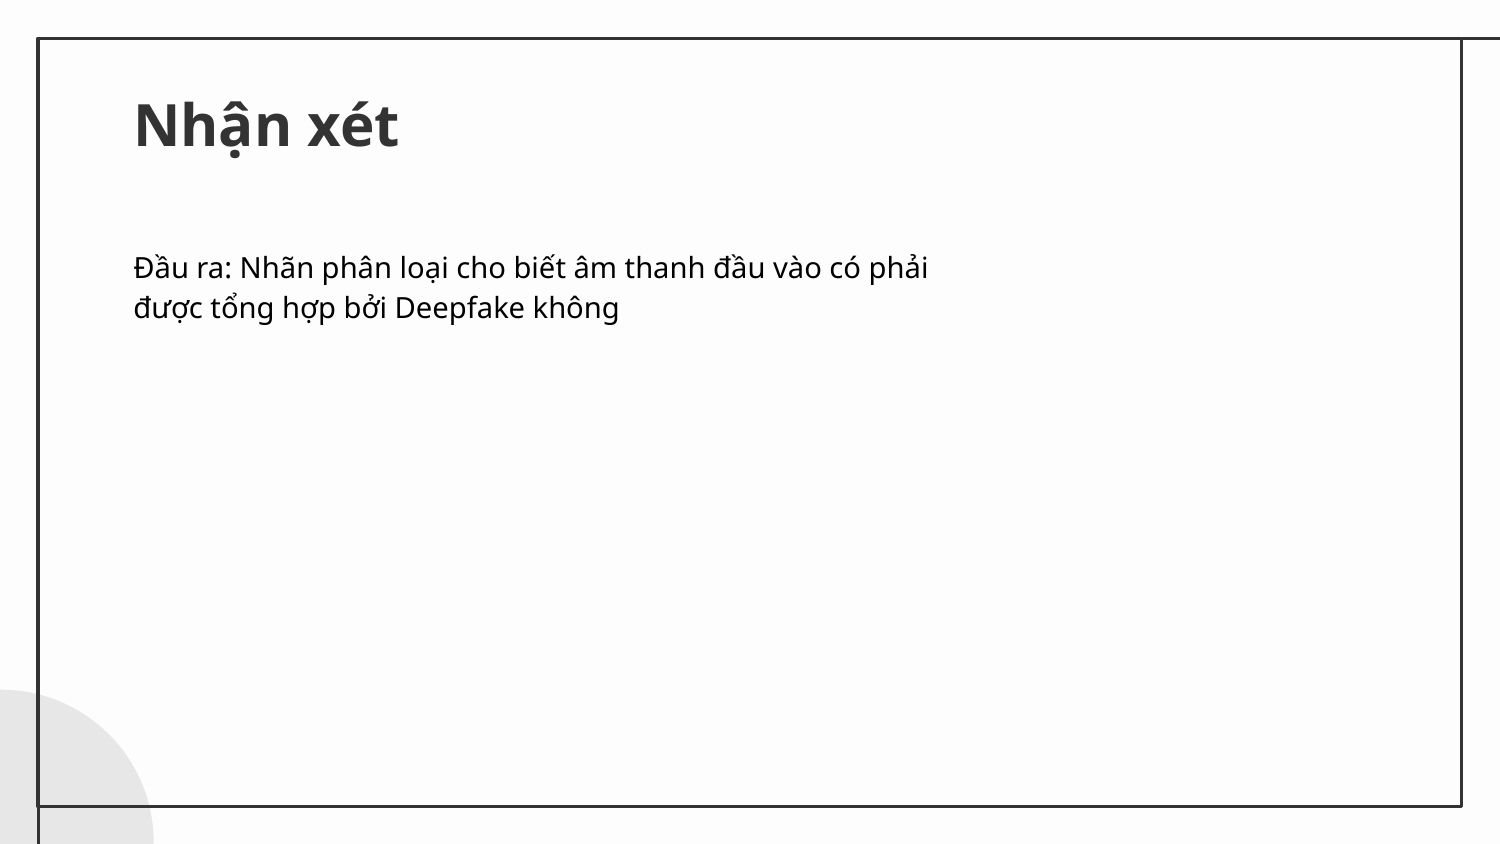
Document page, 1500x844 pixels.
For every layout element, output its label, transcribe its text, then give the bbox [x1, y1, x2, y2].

text_box Đầu ra: Nhãn phân loại cho biết âm thanh đầu vào có phải được tổng hợp bởi Deepfake không [118, 236, 951, 332]
title Nhận xét [118, 72, 694, 227]
